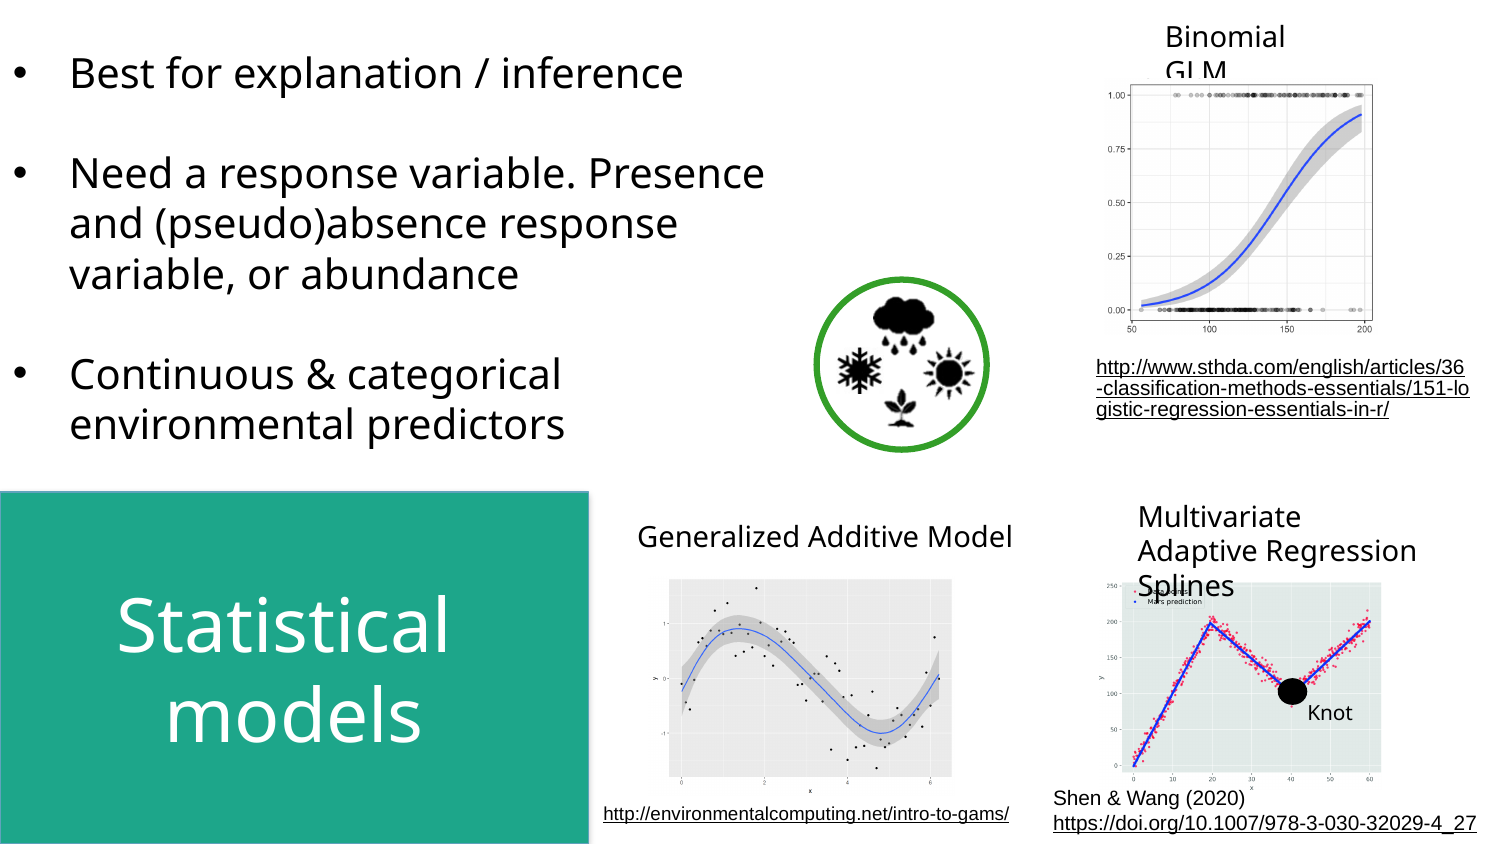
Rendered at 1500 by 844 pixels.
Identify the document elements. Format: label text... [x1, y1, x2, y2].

text_box http://environmentalcomputing.net/intro-to-gams/ [588, 794, 1029, 833]
text_box Generalized Additive Model [622, 511, 1082, 561]
text_box Multivariate Adaptive Regression Splines [1122, 490, 1443, 611]
text_box Statistical models [0, 522, 589, 844]
picture [648, 576, 955, 796]
picture [1103, 77, 1378, 335]
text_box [816, 279, 987, 450]
text_box http://www.sthda.com/english/articles/36-classification-methods-essentials/151-logistic-regression-essentials-in-r/ [1080, 346, 1485, 412]
text_box Binomial GLM [1150, 18, 1359, 76]
picture [1099, 582, 1383, 790]
text_box Best for explanation / inference Need a response variable. Presence and (pseudo)absence response variable, or abundance Continuous & categorical environmental predictors [0, 93, 838, 522]
text_box Shen & Wang (2020) https://doi.org/10.1007/978-3-030-32029-4_27 [1038, 777, 1498, 843]
